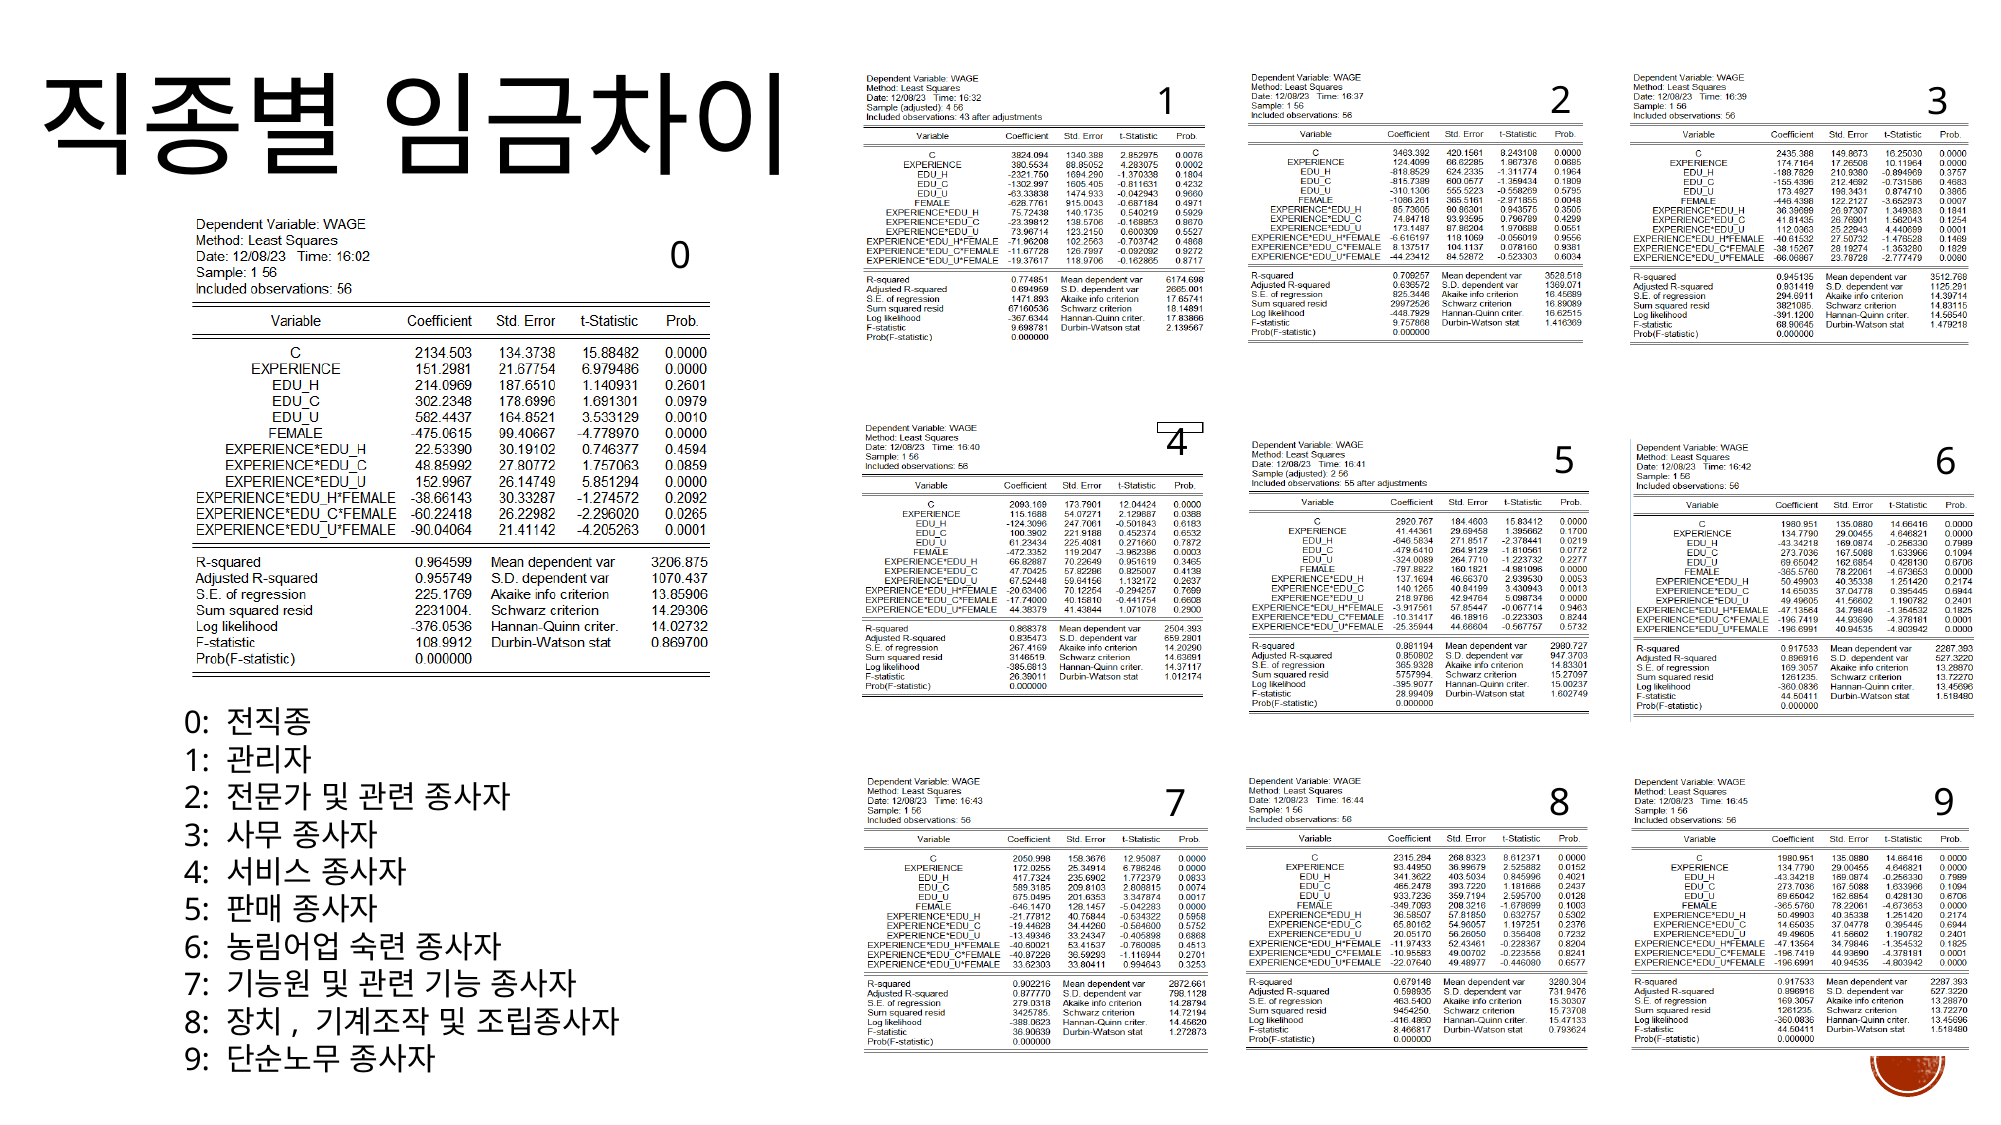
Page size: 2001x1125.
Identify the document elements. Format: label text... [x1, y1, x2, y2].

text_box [194, 215, 712, 676]
text_box 0: 전직종 1: 관리자 2: 전문가 및 관련 종사자 3: 사무 종사자 4: 서비스 종사자 5: 판매 종사자 6: 농림어업 숙련 종사자 7: 기능원 및 관련 기능 종사자 8: 장치, 기계조작 및 조립종사자 9: 단순노무 종사자 [169, 695, 769, 1085]
title 직종별 임금차이 [22, 21, 1748, 239]
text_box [862, 70, 1973, 1054]
